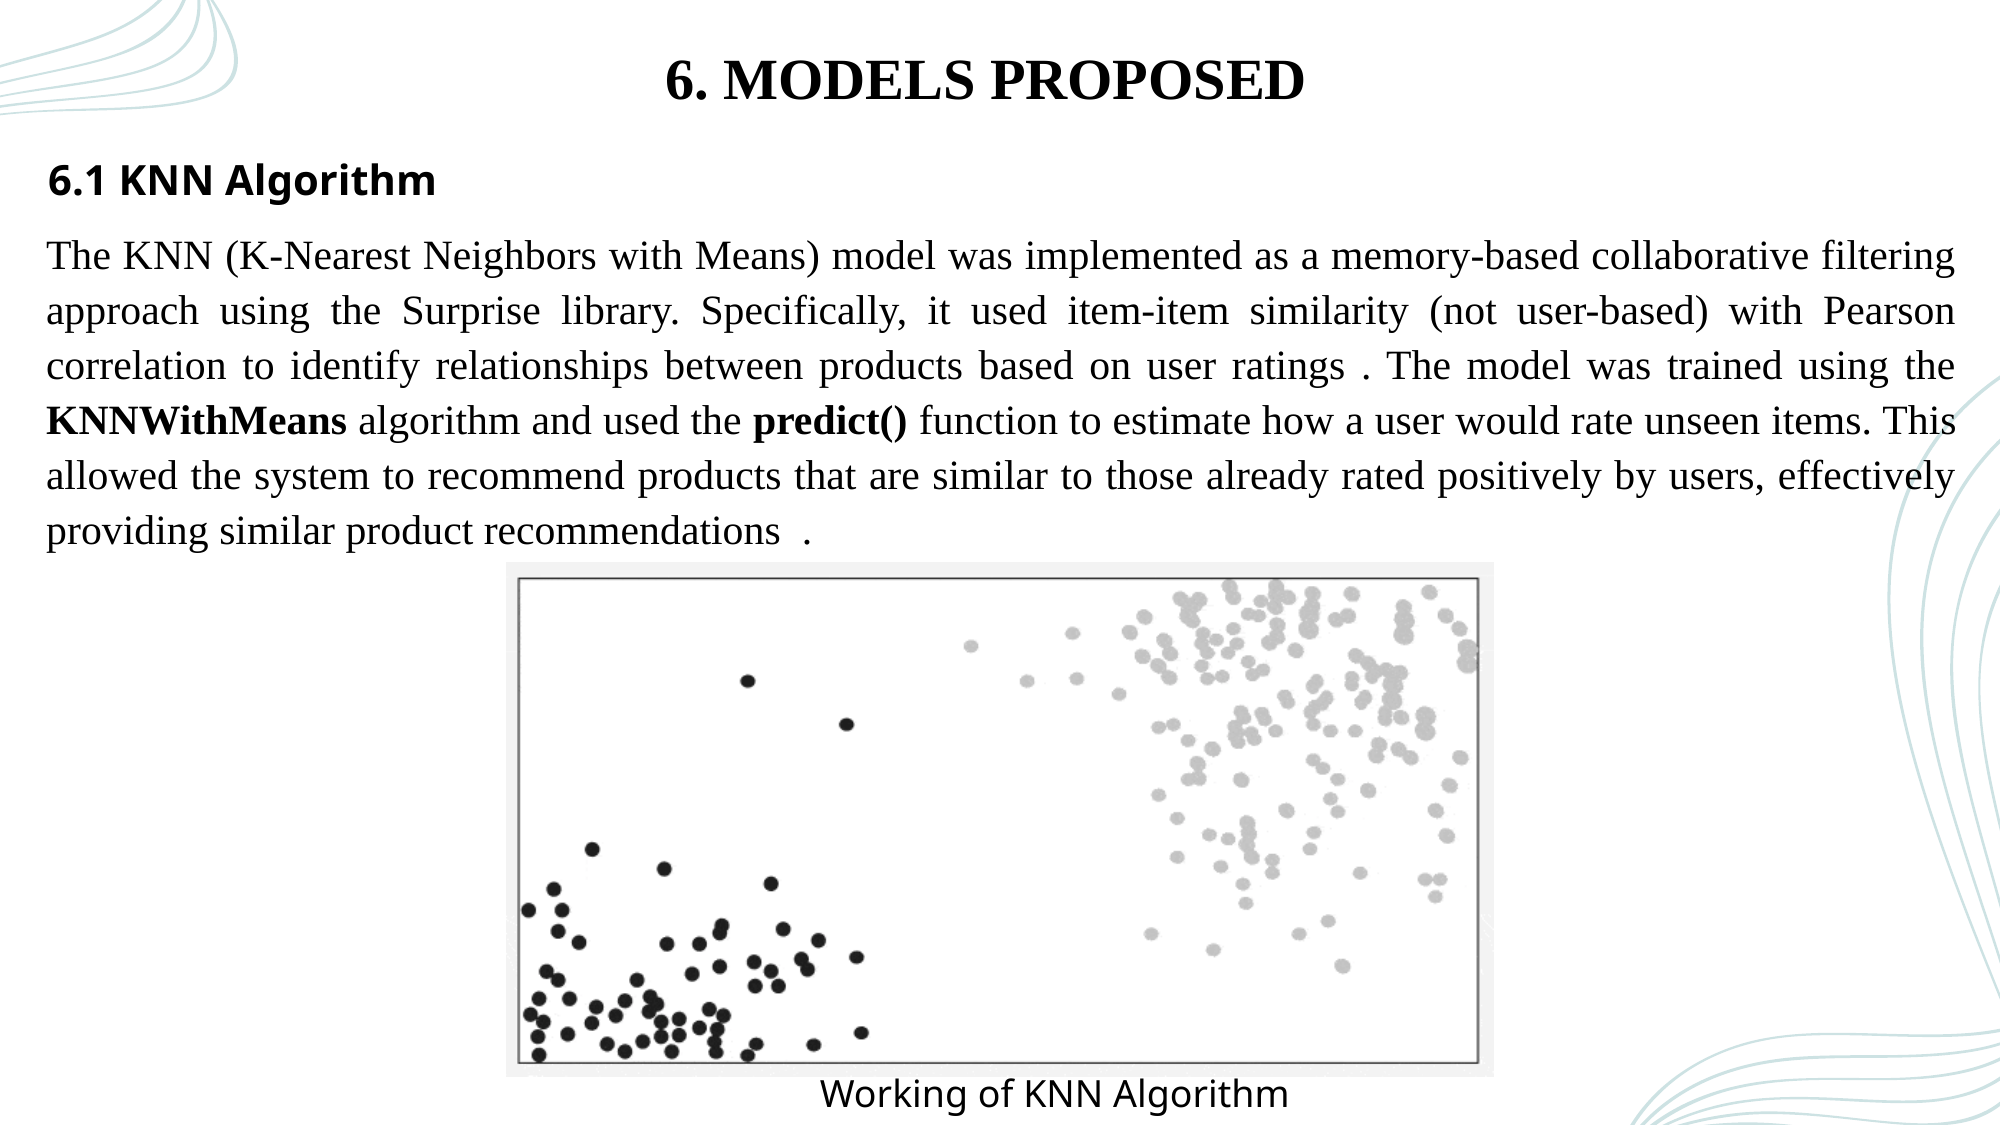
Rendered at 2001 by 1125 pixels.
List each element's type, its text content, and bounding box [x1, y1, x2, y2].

text_box 6.1 KNN Algorithm [33, 145, 453, 211]
text_box Working of KNN Algorithm [805, 1077, 1376, 1123]
text_box 6. MODELS PROPOSED [123, 0, 1849, 190]
text_box The KNN (K-Nearest Neighbors with Means) model was implemented as a memory-based collaborative filtering approach using the Surprise library. Specifically, it used item-item similarity (not user-based) with Pearson correlation to identify relationships between products based on user ratings . The model was trained using the KNNWithMeans algorithm and used the predict() function to estimate how a user would rate unseen items. This allowed the system to recommend products that are similar to those already rated positively by users, effectively providing similar product recommendations . [31, 215, 1973, 1125]
picture [506, 562, 1494, 1077]
